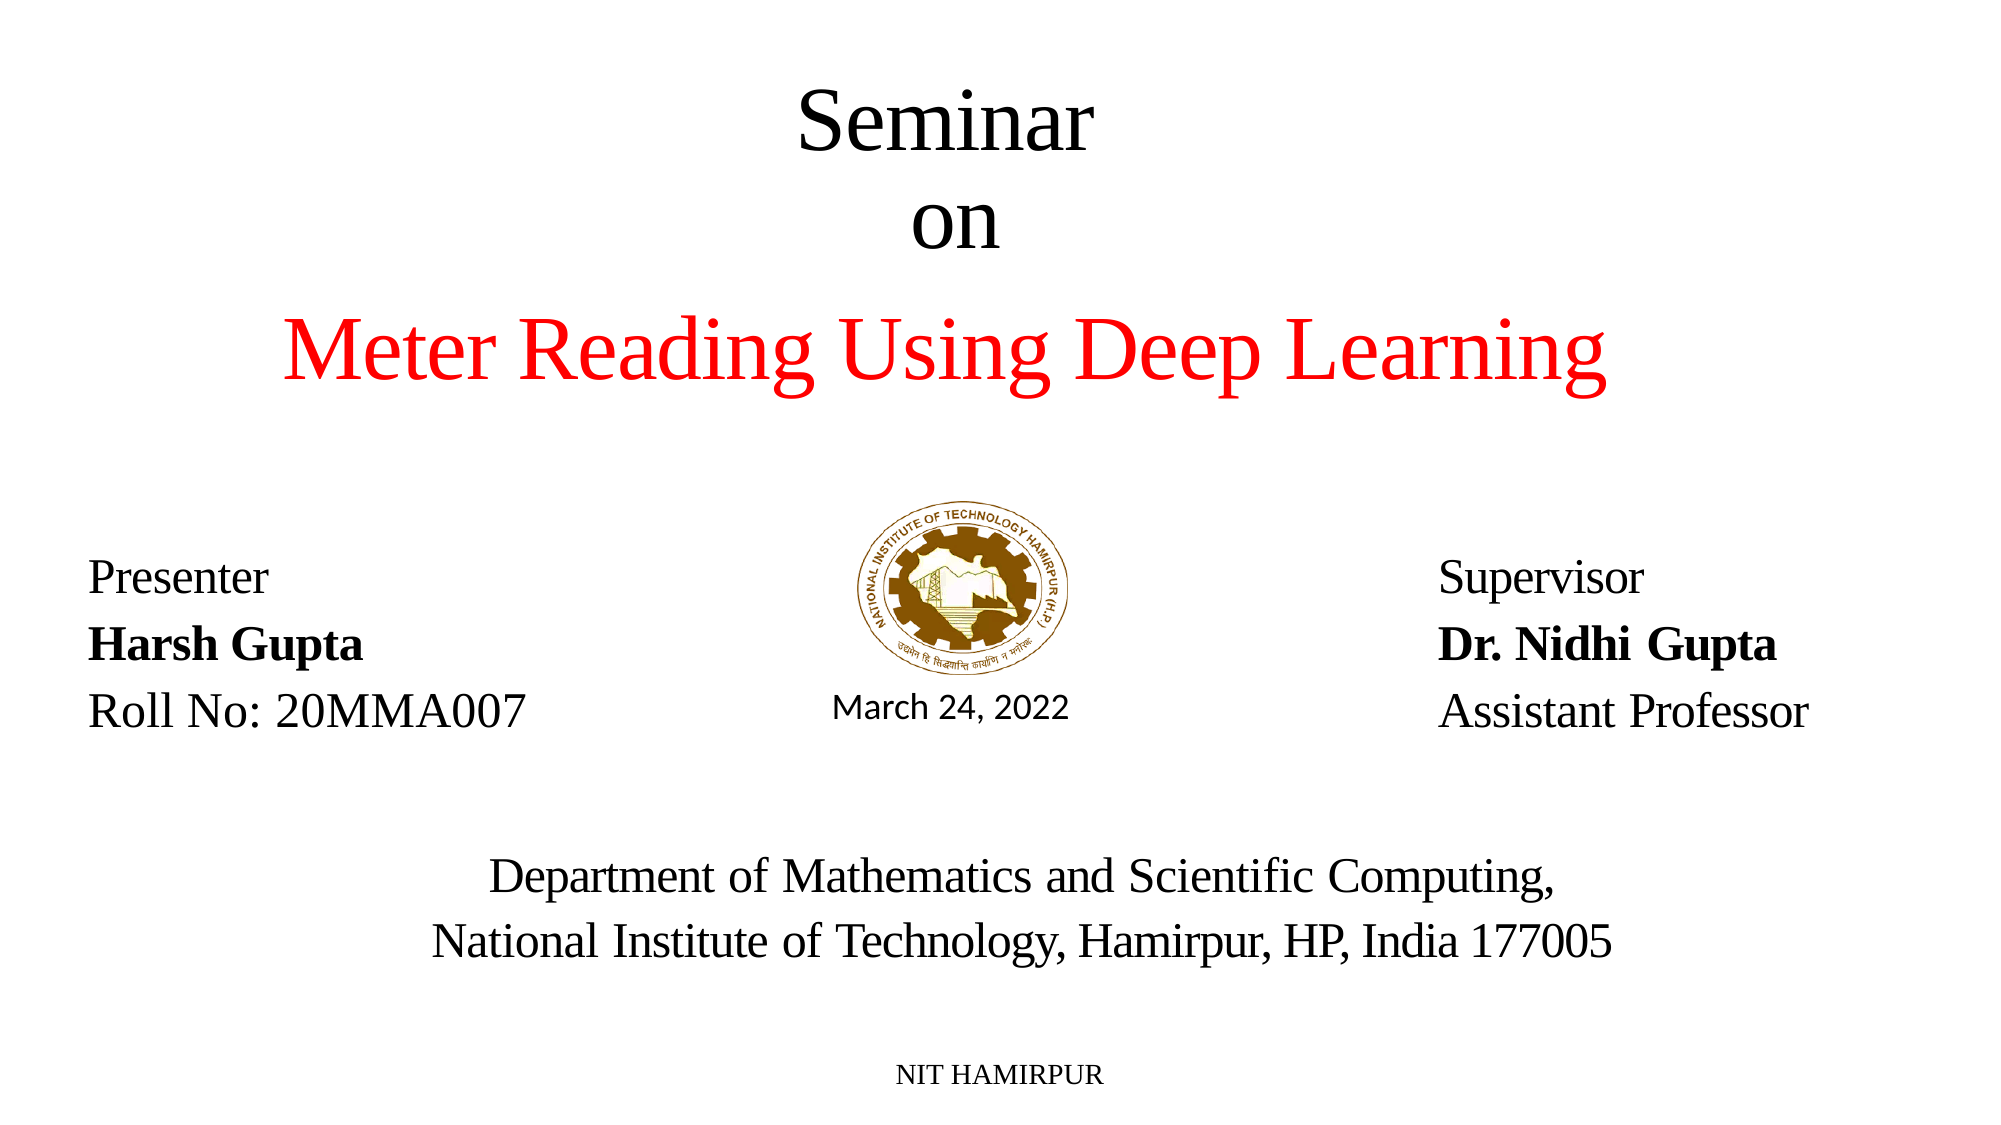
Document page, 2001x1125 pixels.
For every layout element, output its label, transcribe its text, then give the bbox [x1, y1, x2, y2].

text_box March 24, 2022 [816, 674, 1085, 735]
picture [857, 501, 1068, 675]
footer NIT HAMIRPUR [662, 1042, 1338, 1103]
text_box [299, 98, 1800, 132]
subtitle Presenter Supervisor Harsh Gupta Dr. Nidhi Gupta Roll No: 20MMA007 Assistant Professor Department of Mathematics and Scientific Computing, National Institute of Technology, Hamirpur, HP, India 177005 [72, 468, 1971, 1060]
text_box Seminar on Meter Reading Using Deep Learning [25, 132, 1886, 406]
